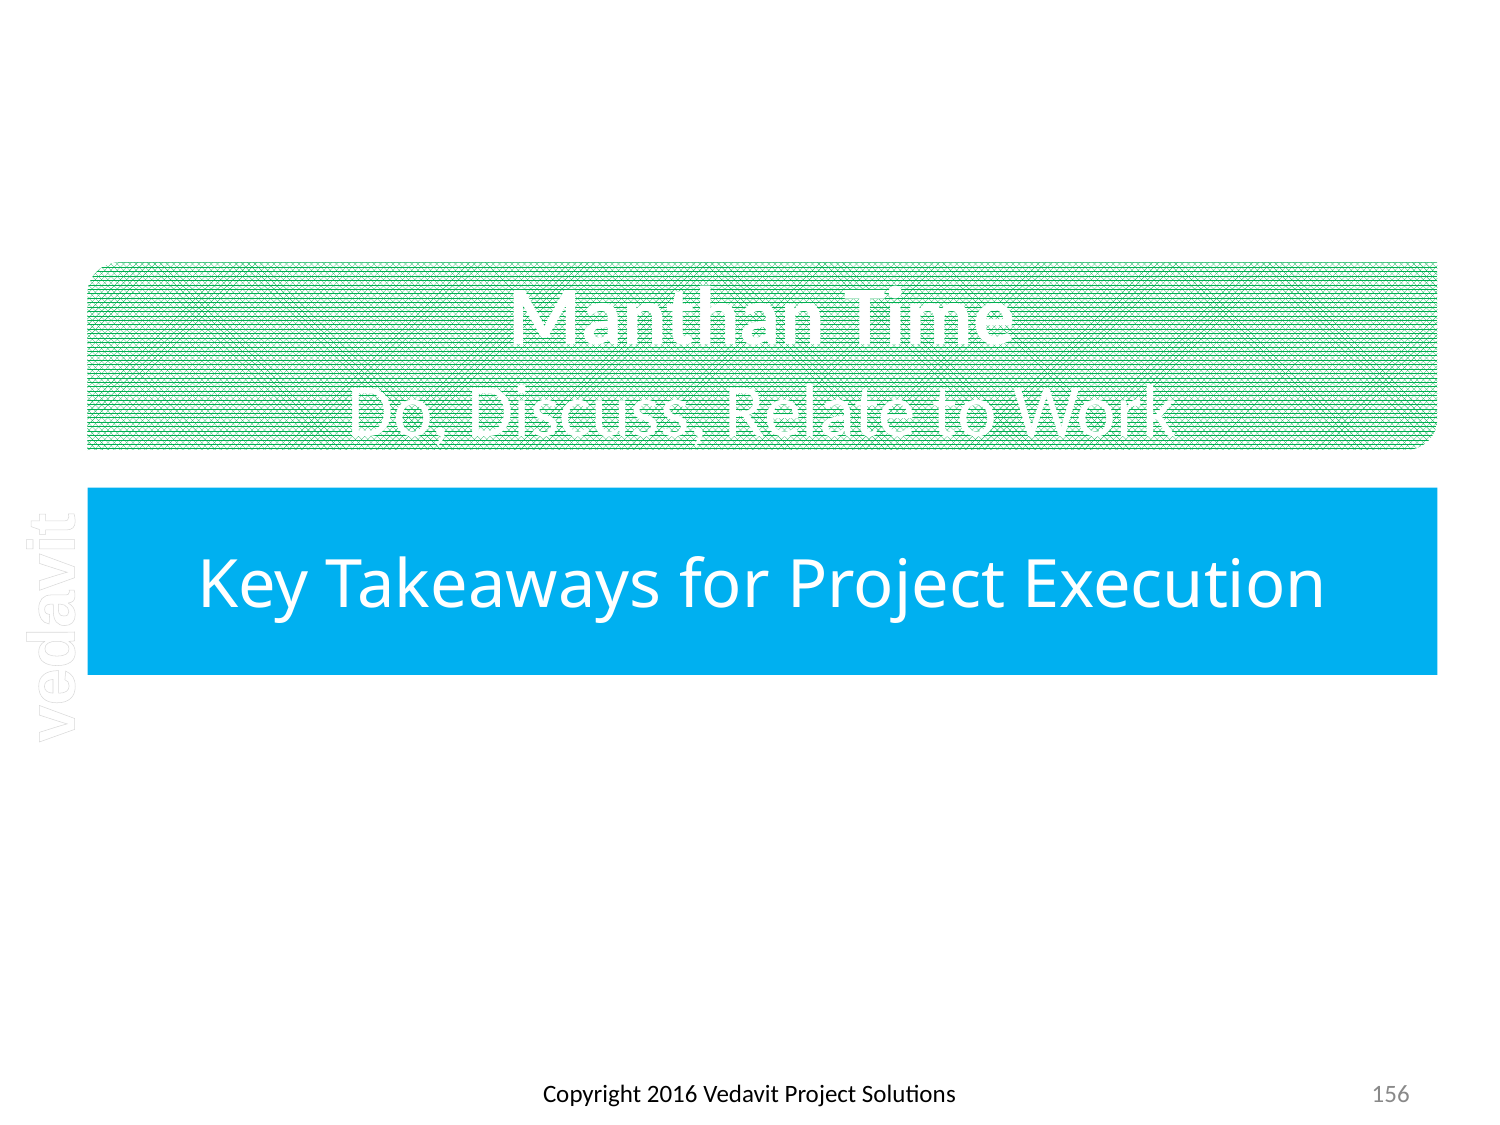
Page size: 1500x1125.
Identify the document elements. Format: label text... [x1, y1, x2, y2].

title Key Takeaways for Project Execution [87, 487, 1438, 675]
footer Copyright 2016 Vedavit Project Solutions [512, 1062, 988, 1123]
slide_number 156 [1074, 1062, 1425, 1123]
